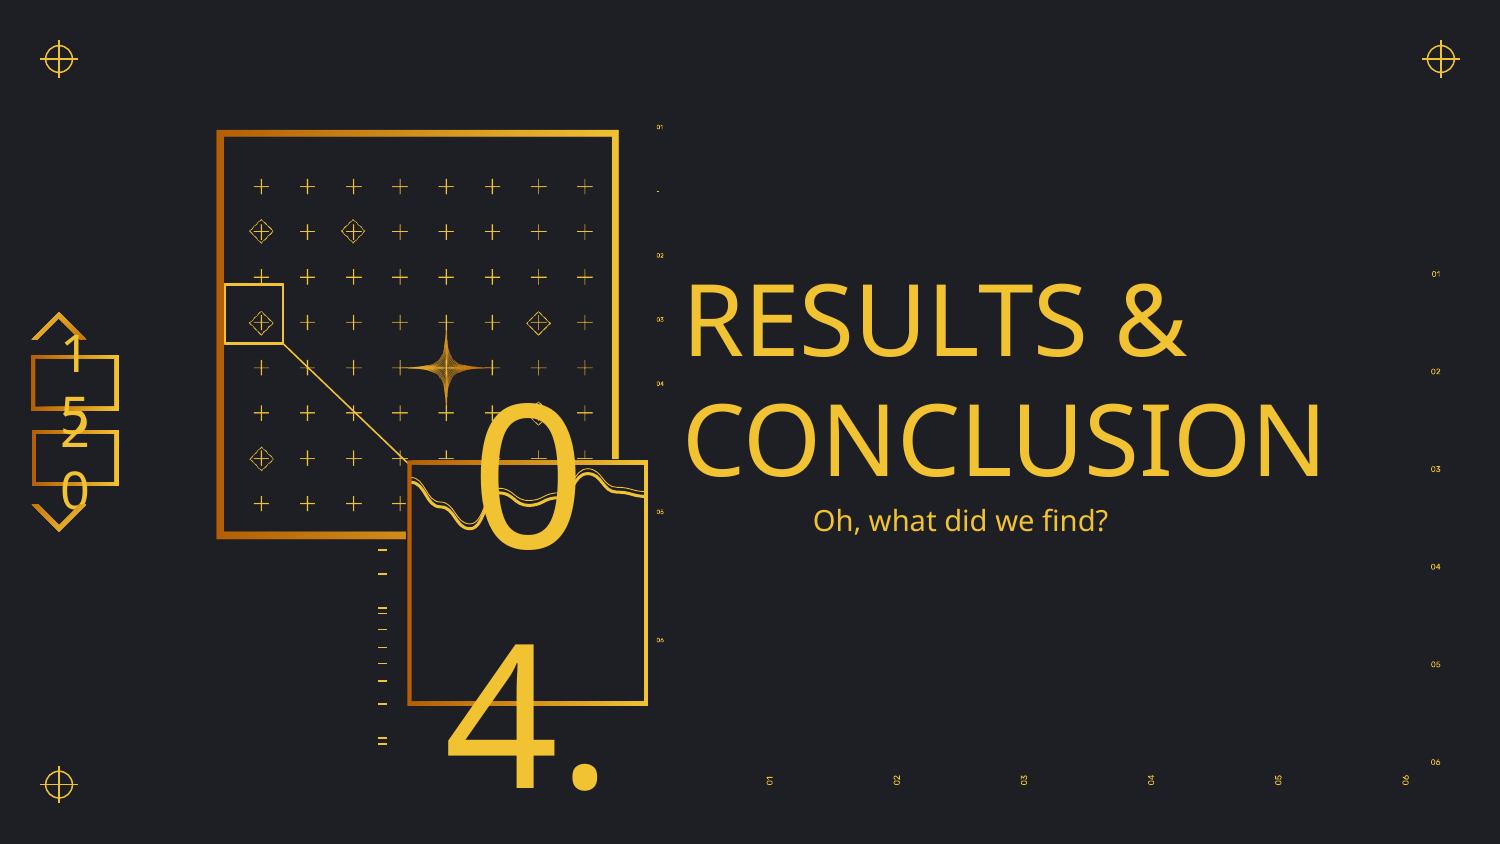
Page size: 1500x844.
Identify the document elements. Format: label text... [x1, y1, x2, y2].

text_box [31, 312, 87, 340]
text_box 15 [31, 354, 119, 411]
subtitle Oh, what did we find? [798, 447, 1304, 591]
picture [183, 107, 734, 702]
title RESULTS & CONCLUSION [739, 305, 1401, 448]
text_box [31, 504, 87, 532]
text_box 20 [31, 429, 119, 486]
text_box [224, 283, 649, 745]
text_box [656, 124, 664, 643]
